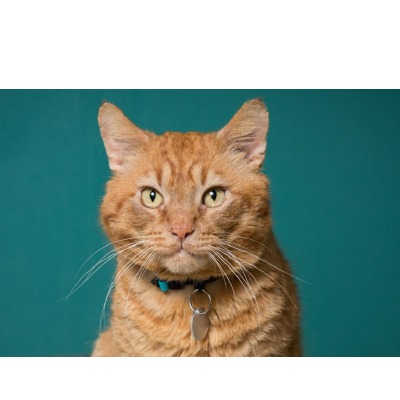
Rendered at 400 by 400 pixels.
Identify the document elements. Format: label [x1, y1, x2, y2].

picture [0, 88, 400, 357]
